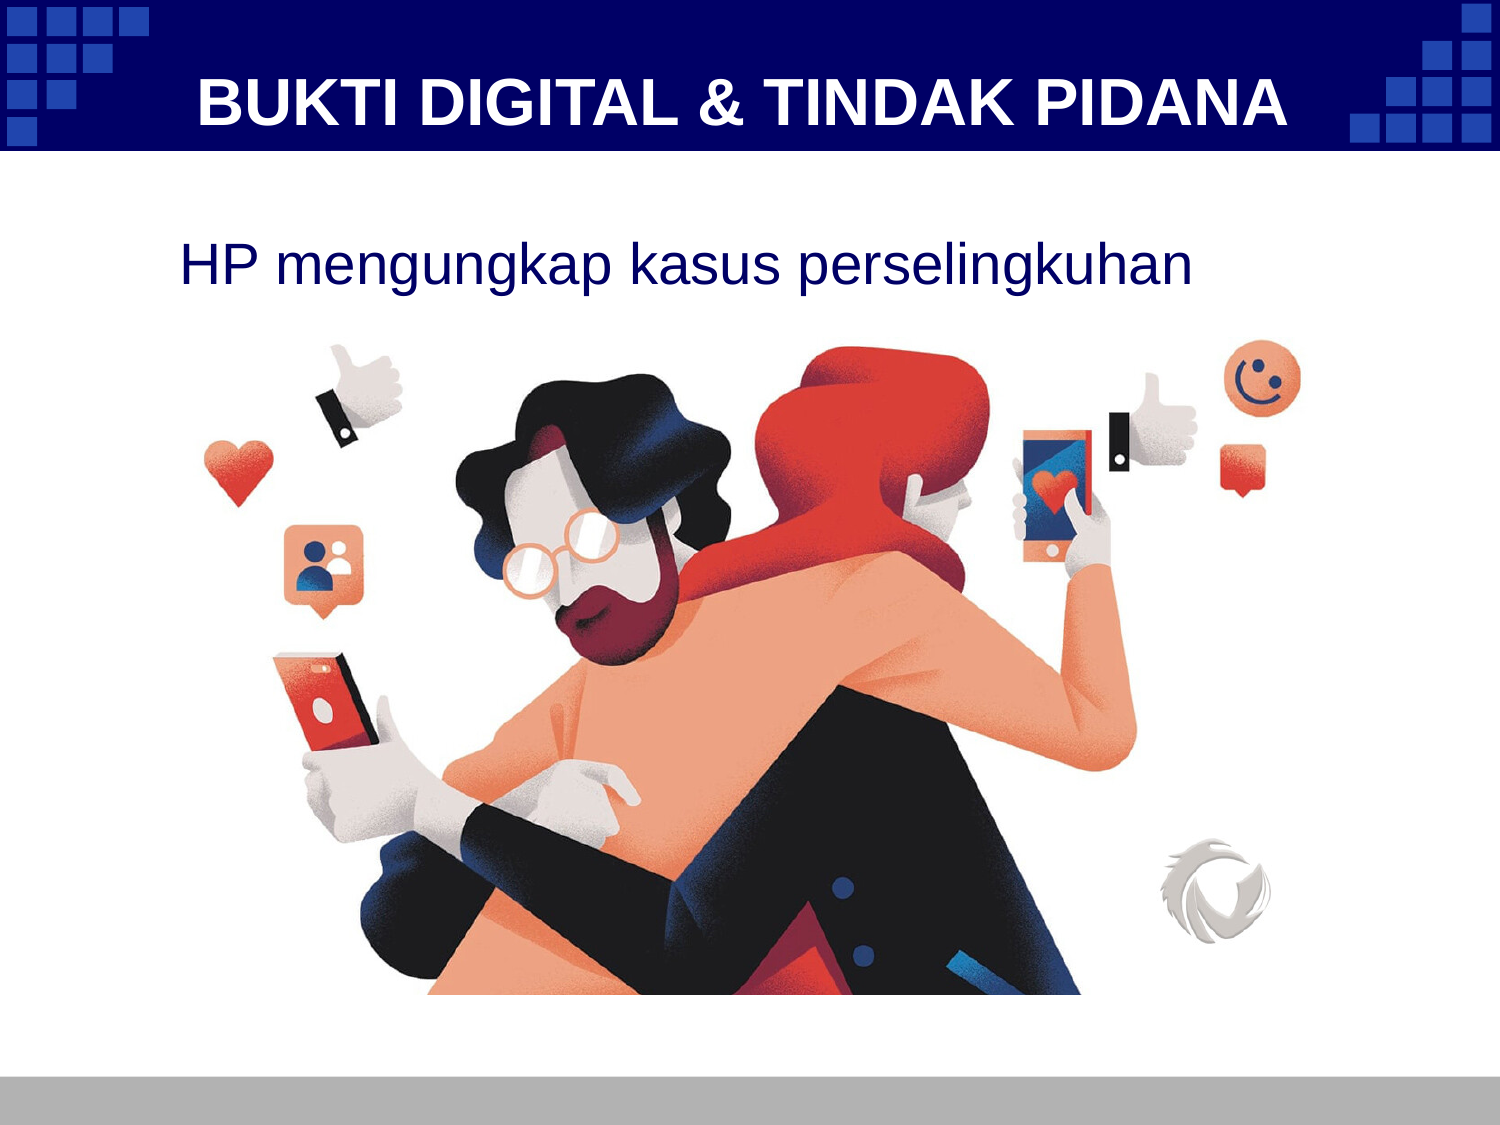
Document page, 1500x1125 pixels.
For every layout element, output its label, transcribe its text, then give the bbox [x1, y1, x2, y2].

title BUKTI DIGITAL & TINDAK PIDANA [137, 52, 1350, 145]
picture [171, 336, 1329, 995]
text_box HP mengungkap kasus perselingkuhan [164, 218, 1211, 304]
